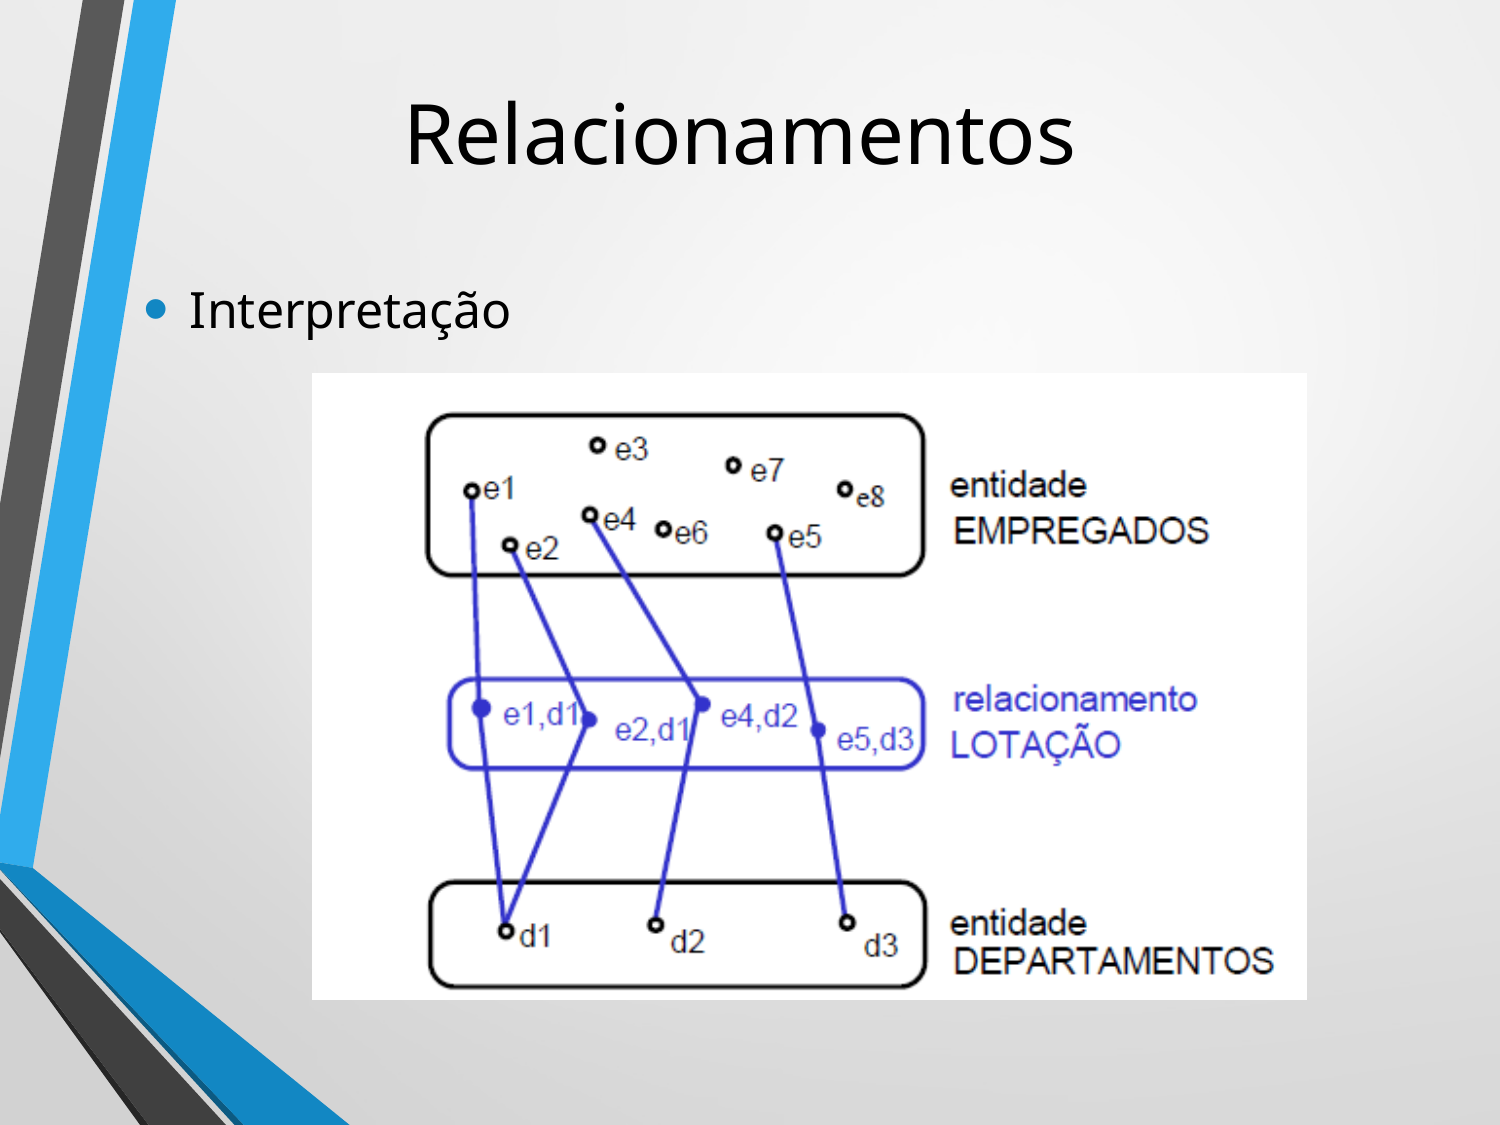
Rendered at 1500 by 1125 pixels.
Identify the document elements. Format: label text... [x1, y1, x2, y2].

picture [312, 373, 1307, 1000]
title Relacionamentos [64, 18, 1415, 244]
list Interpretação [53, 243, 1400, 374]
